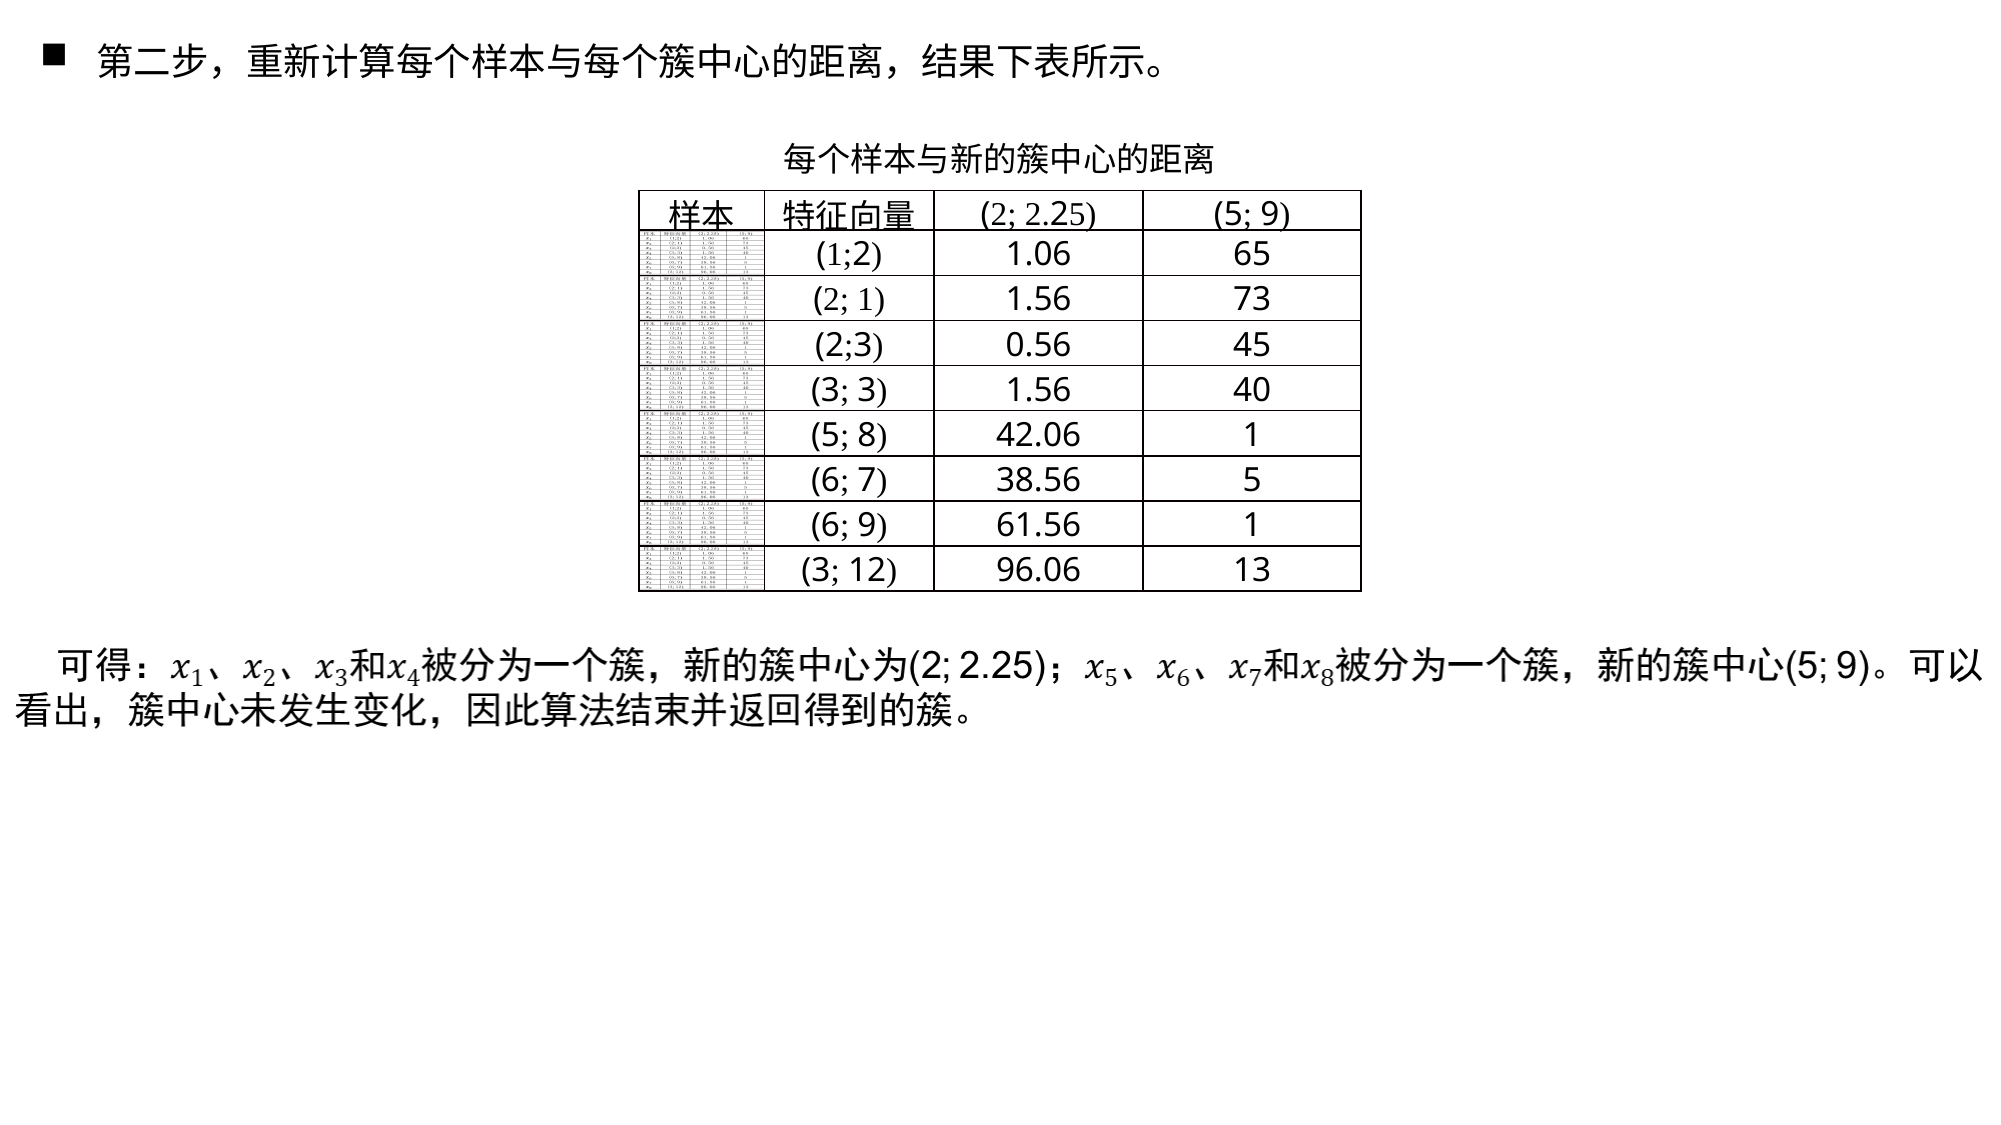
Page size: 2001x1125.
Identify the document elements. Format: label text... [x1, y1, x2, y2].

table_cell 42.06 [935, 411, 1142, 455]
table_cell 1 [1144, 411, 1360, 455]
table_header 样本 [640, 191, 764, 229]
text_box 每个样本与新的簇中心的距离 [745, 131, 1255, 186]
table_cell [640, 231, 764, 275]
table_header 特征向量 [765, 191, 933, 229]
table_cell (6; 7) [765, 457, 933, 500]
table_cell 0.56 [935, 321, 1142, 365]
table_cell 45 [1144, 321, 1360, 365]
table_cell 40 [1144, 366, 1360, 410]
table_cell [640, 457, 764, 500]
table_header (2; 2.25) [935, 191, 1142, 229]
table_cell (2;3) [765, 321, 933, 365]
table_cell [640, 276, 764, 320]
table_cell (3; 3) [765, 366, 933, 410]
table_cell 1.06 [935, 231, 1142, 275]
table_cell [640, 366, 764, 410]
table_cell 5 [1144, 457, 1360, 500]
table_cell 1.56 [935, 276, 1142, 320]
table_cell [640, 321, 764, 365]
table_cell (2; 1) [765, 276, 933, 320]
text_box [0, 633, 2000, 740]
table_cell (1;2) [765, 231, 933, 275]
table_cell 73 [1144, 276, 1360, 320]
table_cell (5; 8) [765, 411, 933, 455]
table_cell [640, 547, 764, 590]
table_cell [640, 411, 764, 455]
table_cell 65 [1144, 231, 1360, 275]
table_cell [640, 502, 764, 545]
table_cell 1 [1144, 502, 1360, 545]
table_cell 61.56 [935, 502, 1142, 545]
table_header (5; 9) [1144, 191, 1360, 229]
text_box 第二步，重新计算每个样本与每个簇中心的距离，结果下表所示。 [25, 7, 1882, 79]
table_cell (6; 9) [765, 502, 933, 545]
table_cell 38.56 [935, 457, 1142, 500]
table_cell 13 [1144, 547, 1360, 590]
table_cell 96.06 [935, 547, 1142, 590]
table_cell (3; 12) [765, 547, 933, 590]
table_cell 1.56 [935, 366, 1142, 410]
